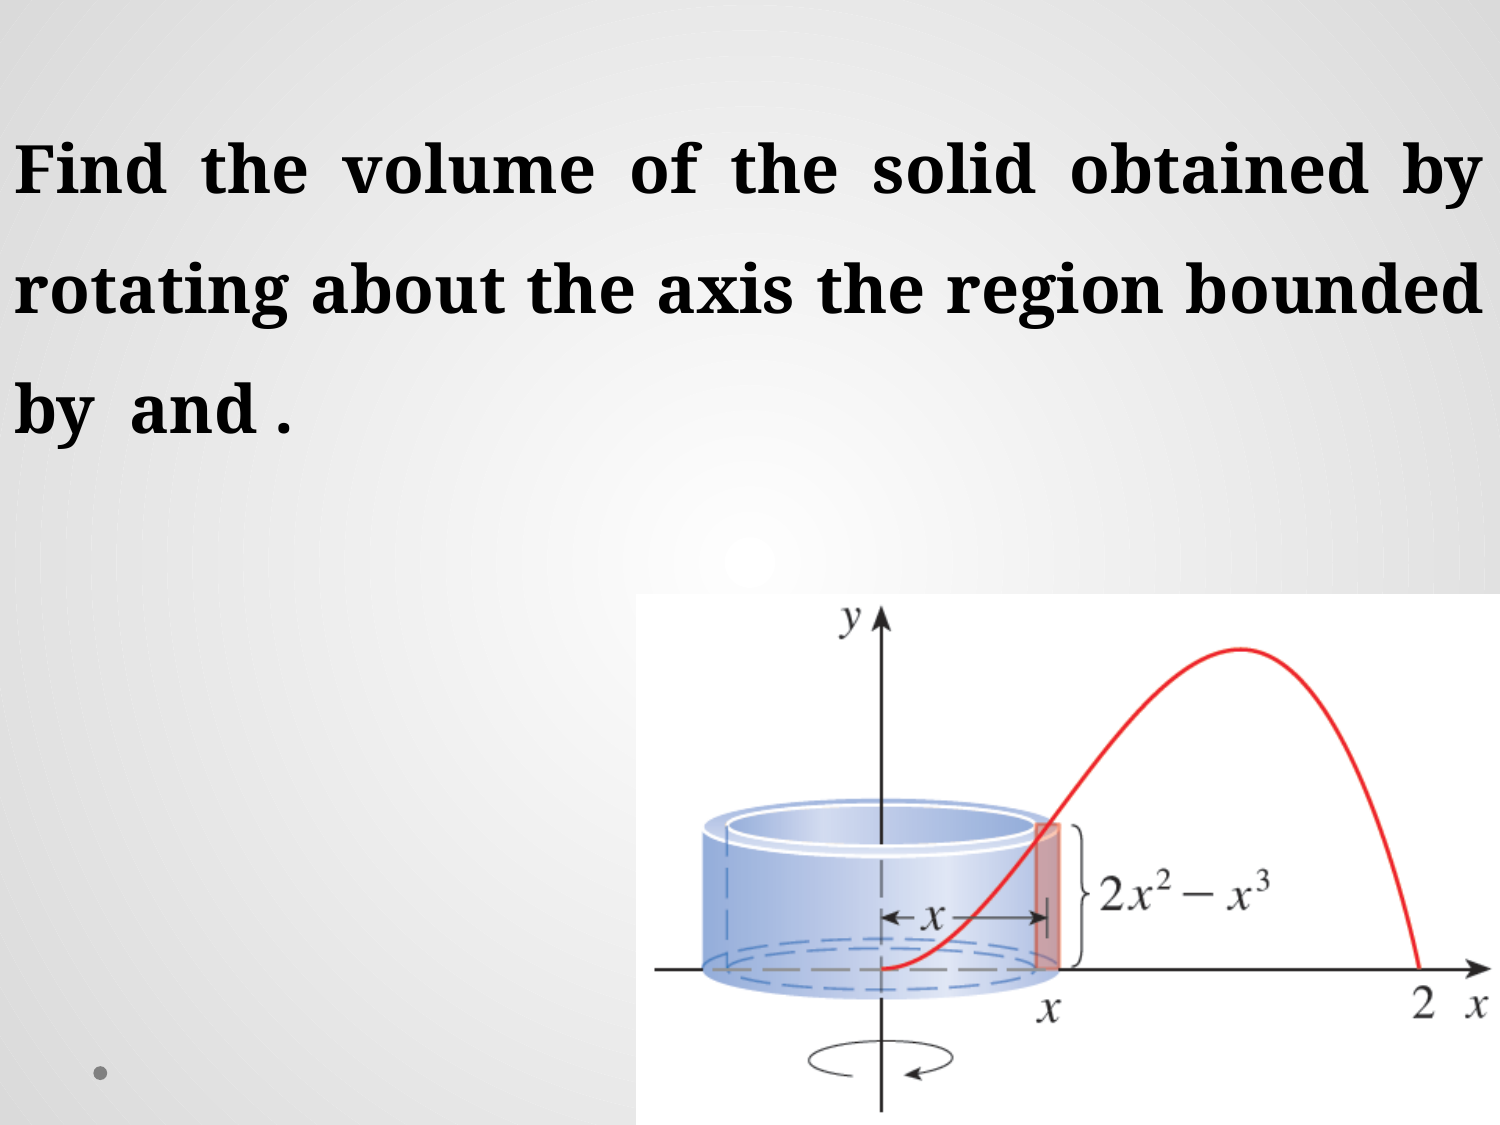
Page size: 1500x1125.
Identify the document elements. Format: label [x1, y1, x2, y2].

picture [636, 594, 1500, 1125]
